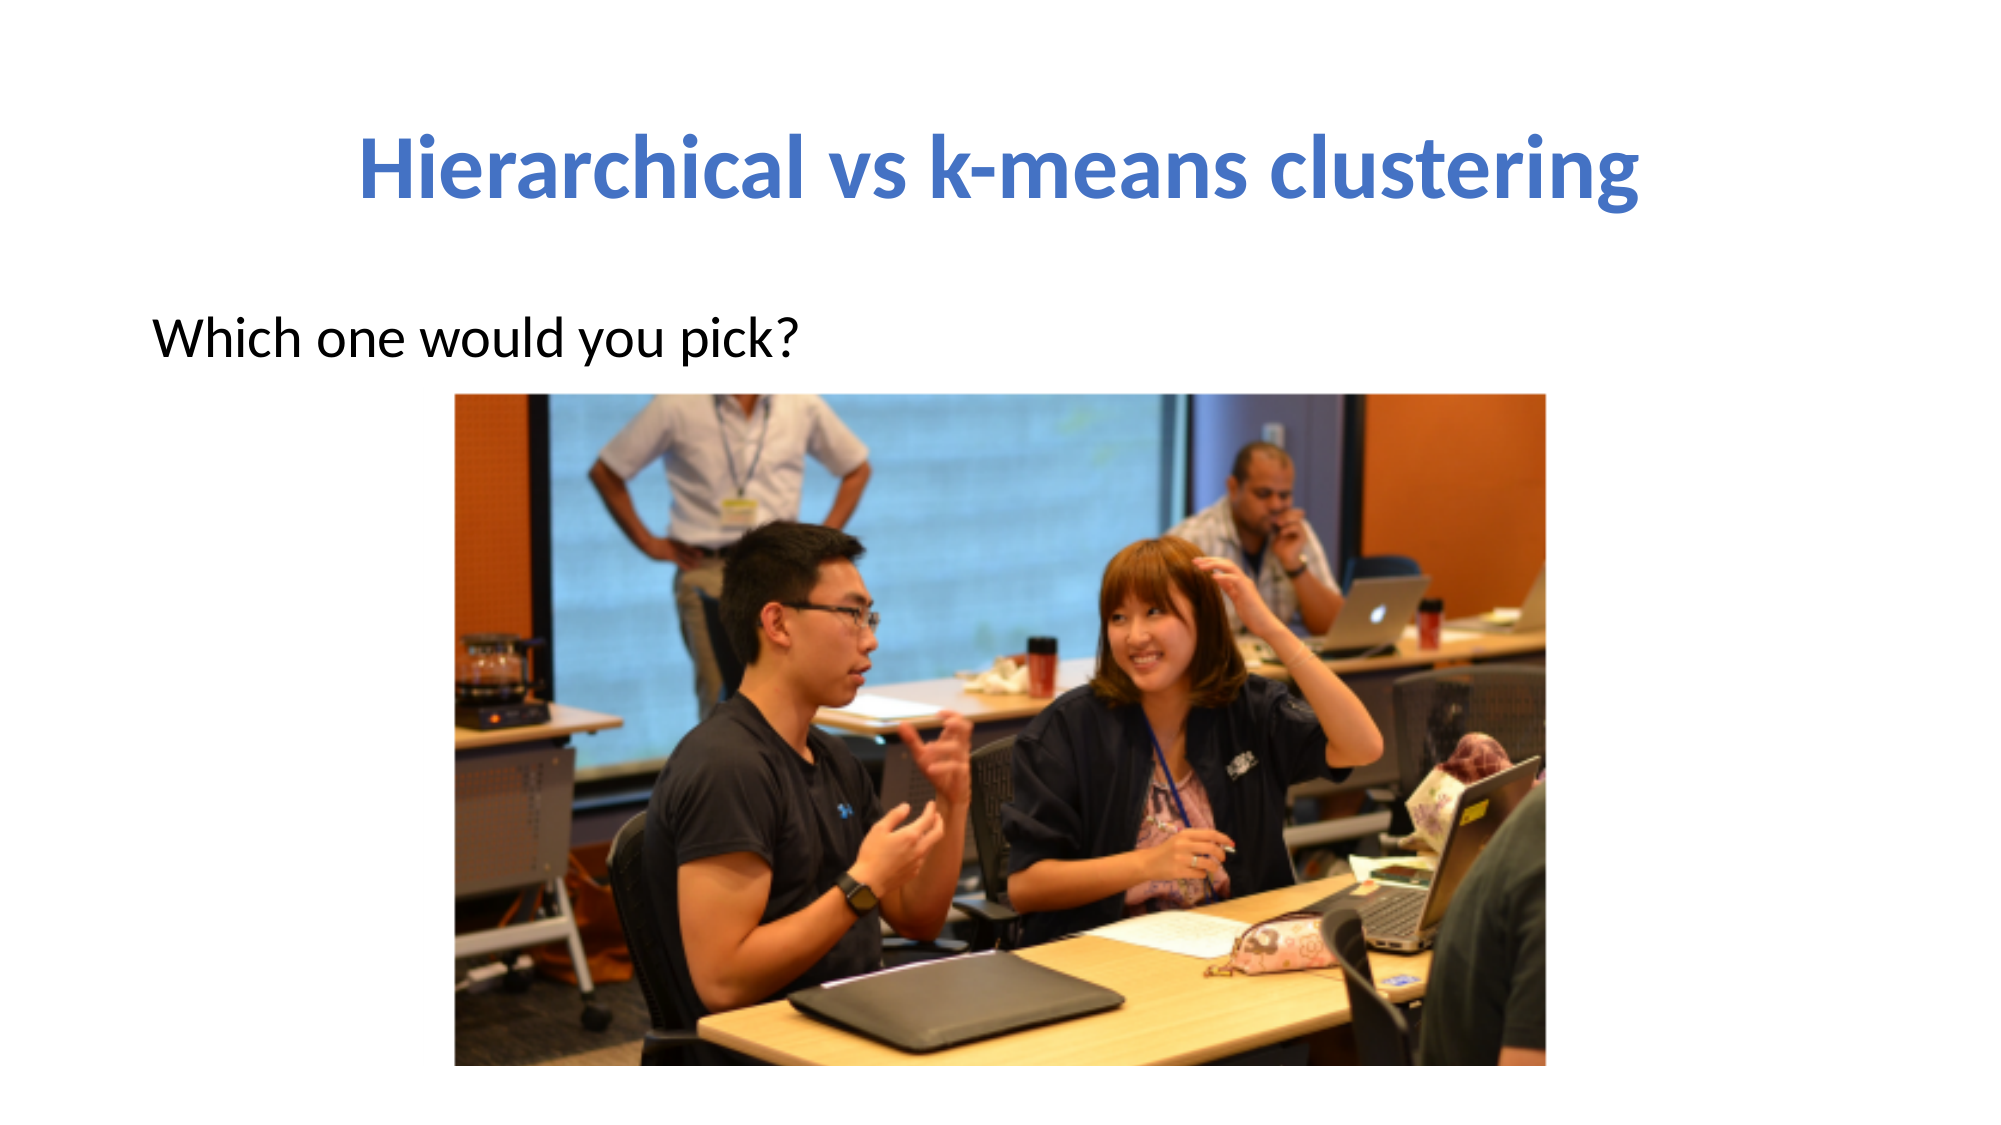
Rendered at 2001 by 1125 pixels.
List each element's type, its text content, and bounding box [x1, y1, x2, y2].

picture [422, 387, 1577, 1066]
list Which one would you pick? [137, 299, 1863, 1014]
title Hierarchical vs k-means clustering [137, 59, 1863, 278]
